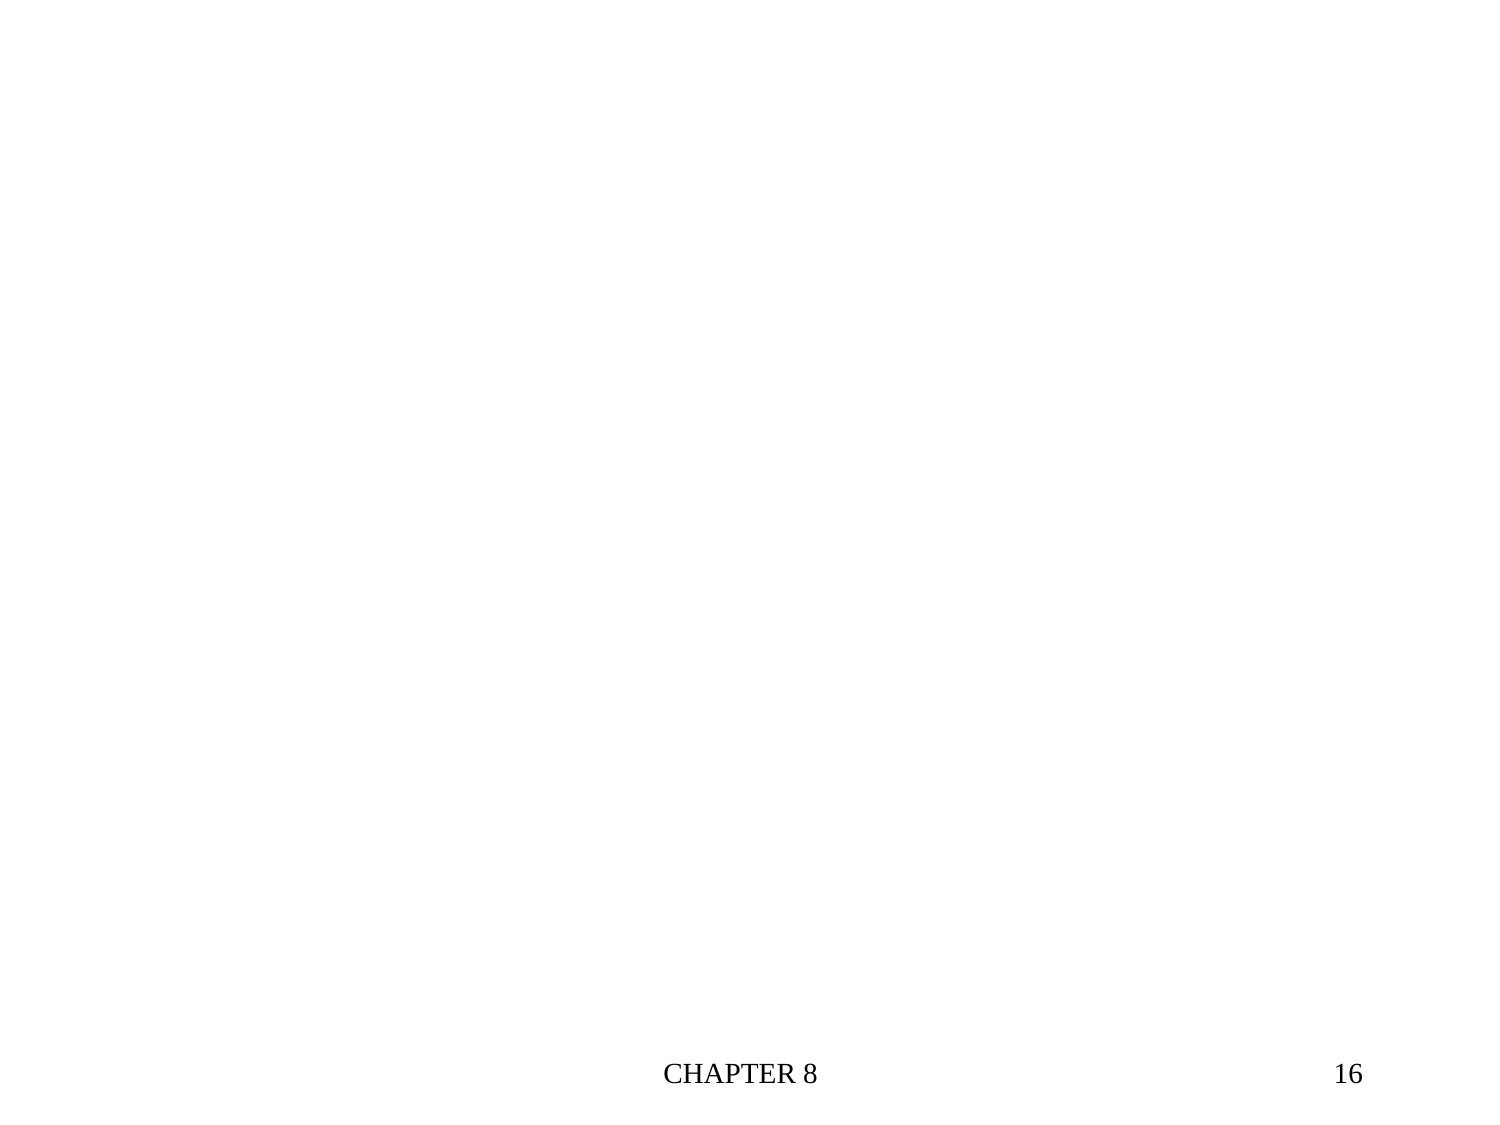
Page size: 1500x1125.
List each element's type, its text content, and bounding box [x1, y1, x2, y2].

slide_number 16 [1065, 1047, 1379, 1123]
footer CHAPTER 8 [503, 1047, 979, 1123]
